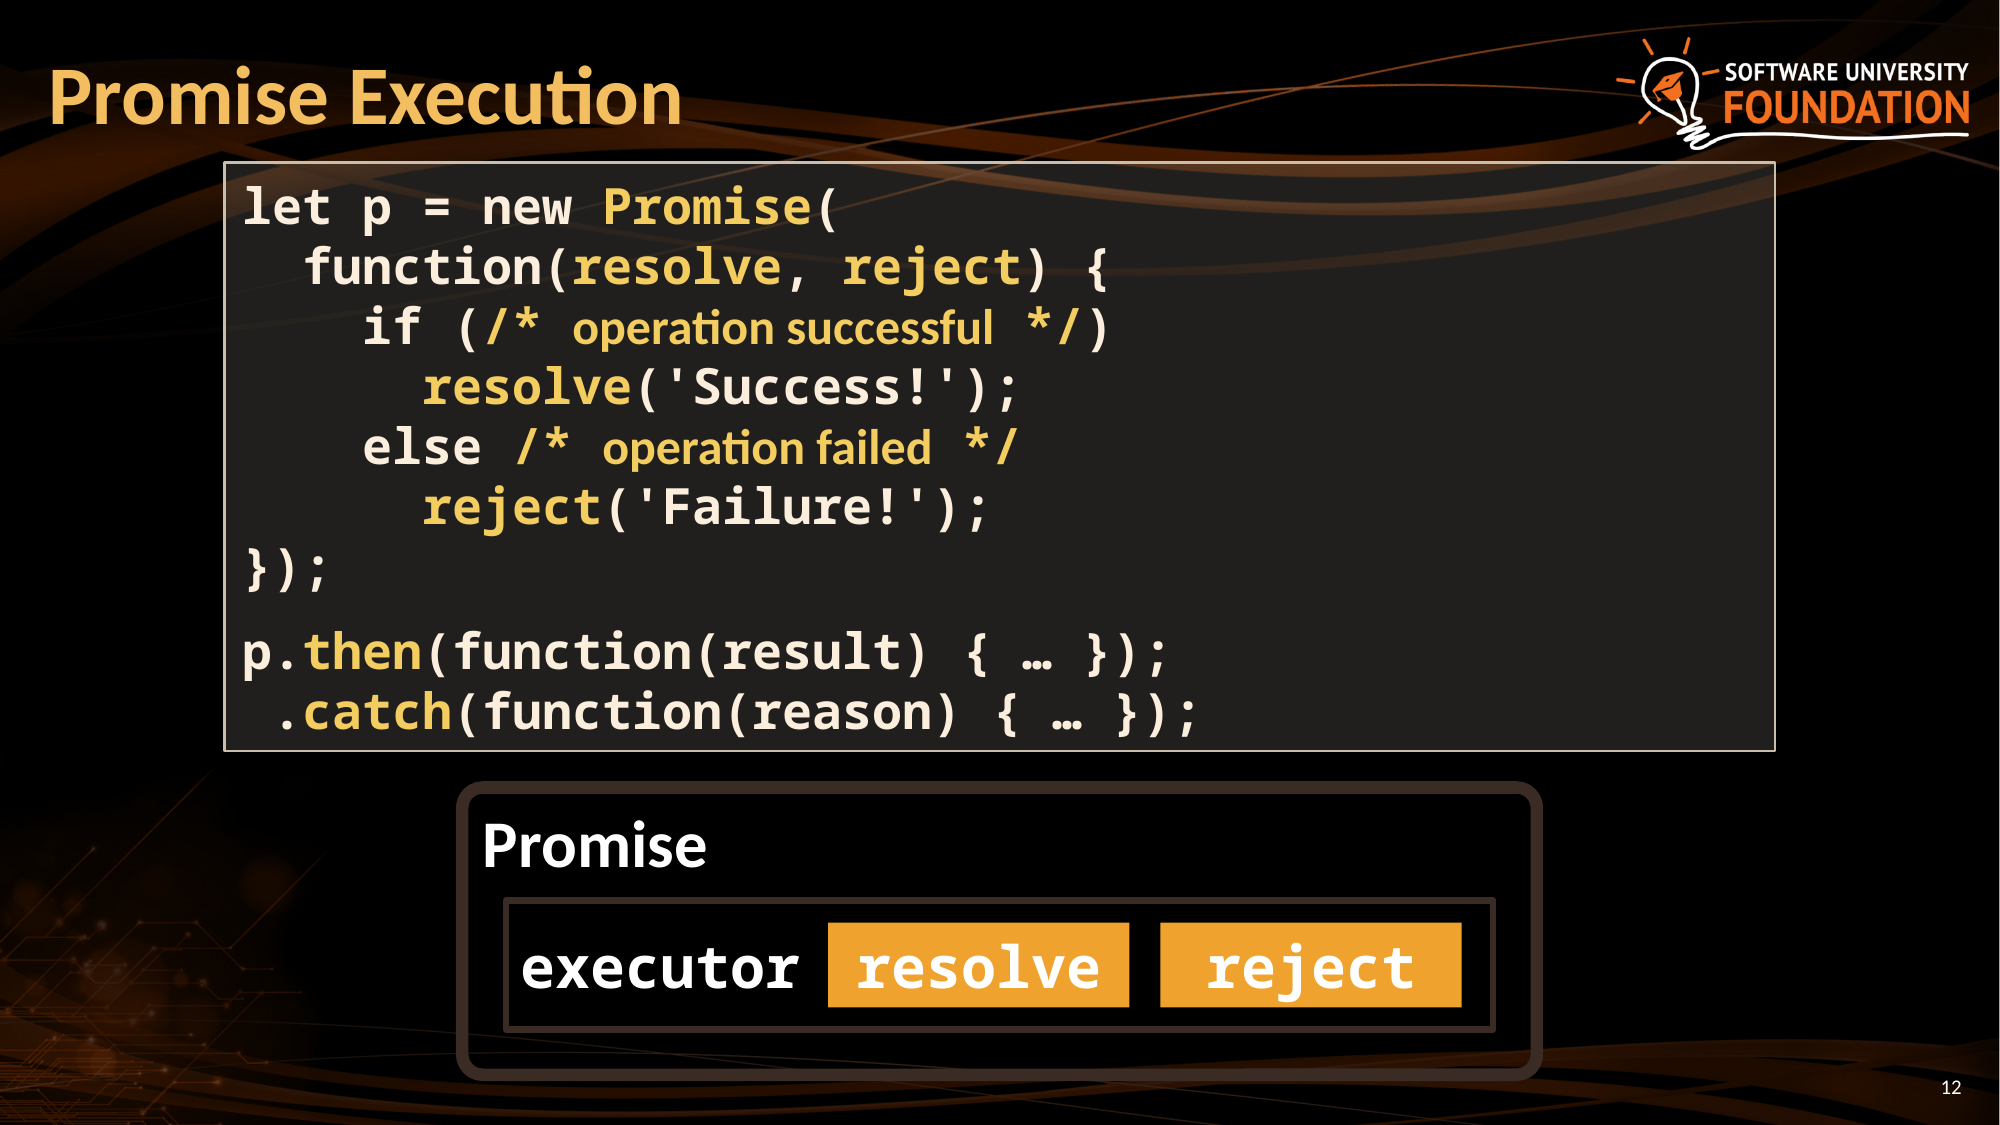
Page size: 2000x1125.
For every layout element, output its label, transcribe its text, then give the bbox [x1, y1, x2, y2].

text_box <number> [1897, 1070, 1968, 1103]
text_box executor [504, 898, 1495, 1031]
text_box Promise [460, 785, 1540, 1077]
text_box let p = new Promise( function(resolve, reject) { if (/* operation successful */) resolve('Success!'); else /* operation failed */ reject('Failure!'); }); p.then(function(result) { … }); .catch(function(reason) { … }); [224, 162, 1775, 752]
text_box Promise Execution [30, 6, 1602, 189]
text_box reject [1158, 921, 1464, 1009]
picture [0, 0, 2000, 1125]
text_box resolve [826, 921, 1132, 1009]
